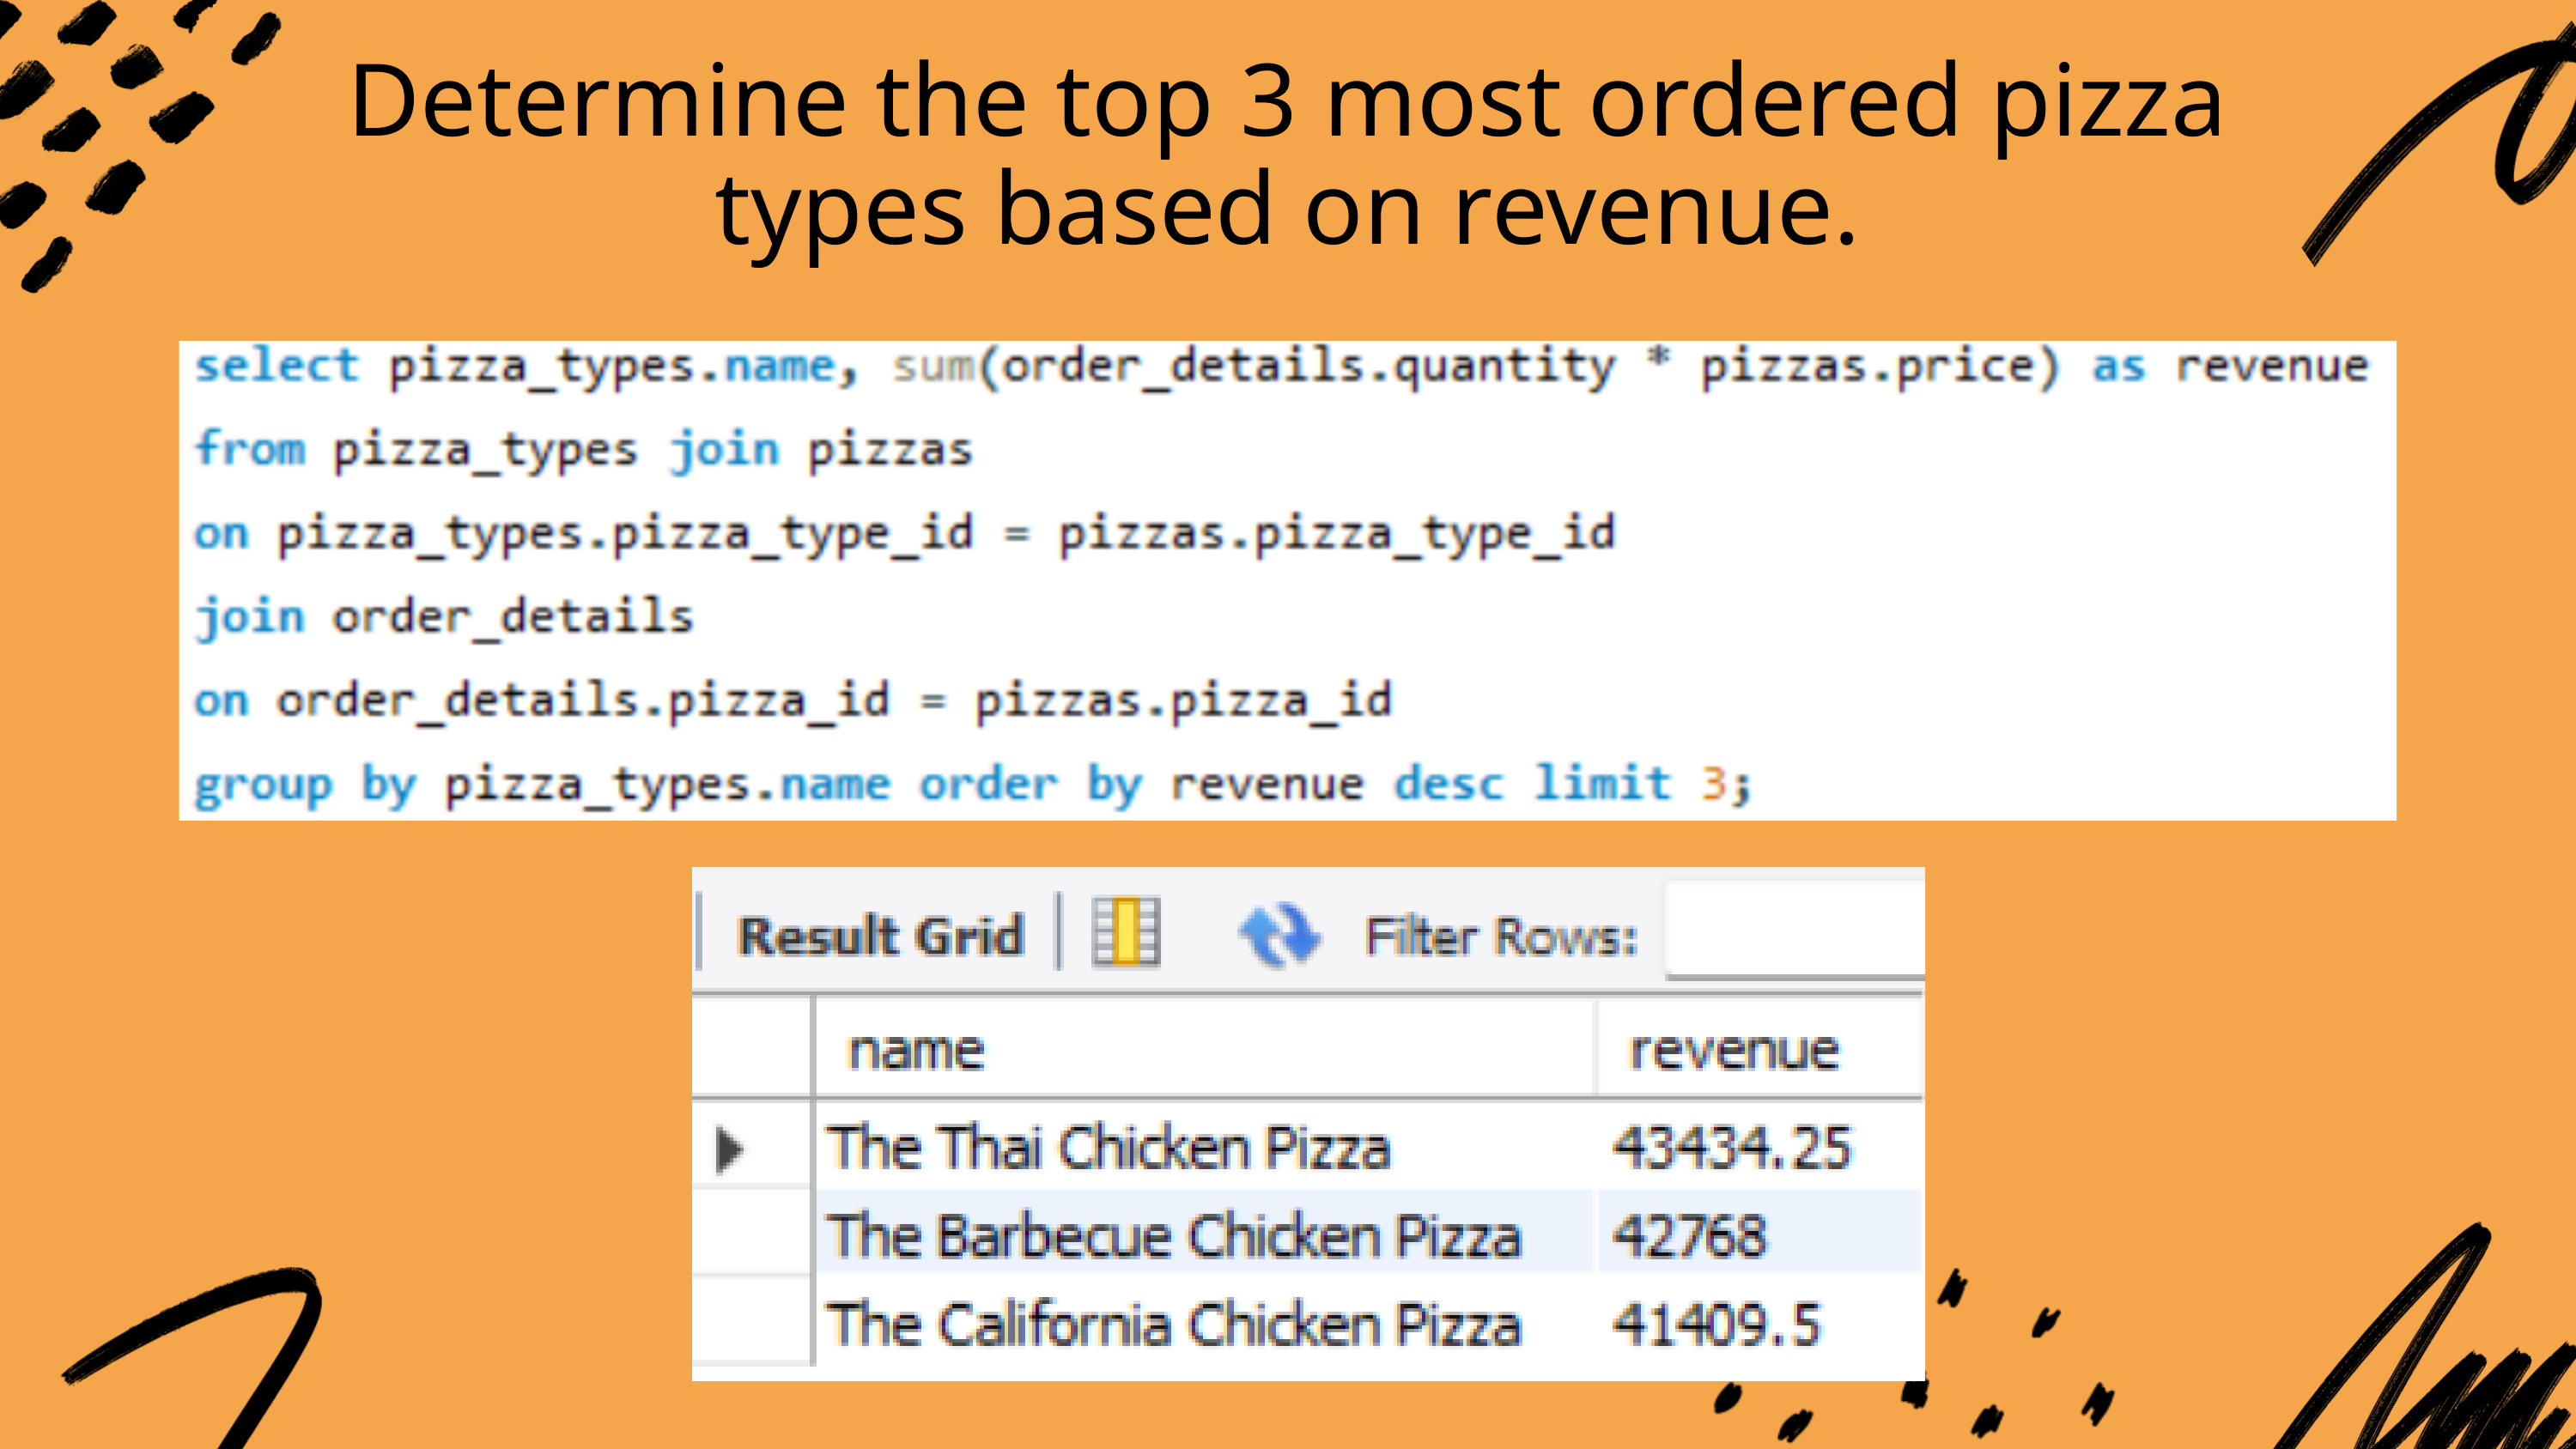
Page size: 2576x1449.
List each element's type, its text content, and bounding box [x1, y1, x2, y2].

text_box [60, 1267, 374, 1449]
text_box [0, 0, 368, 375]
text_box [179, 341, 2397, 821]
text_box Determine the top 3 most ordered pizza types based on revenue. [213, 47, 2363, 264]
text_box [692, 867, 1926, 1382]
text_box [2218, 1222, 2576, 1449]
text_box [2312, 0, 2576, 421]
text_box [1698, 1267, 2152, 1449]
